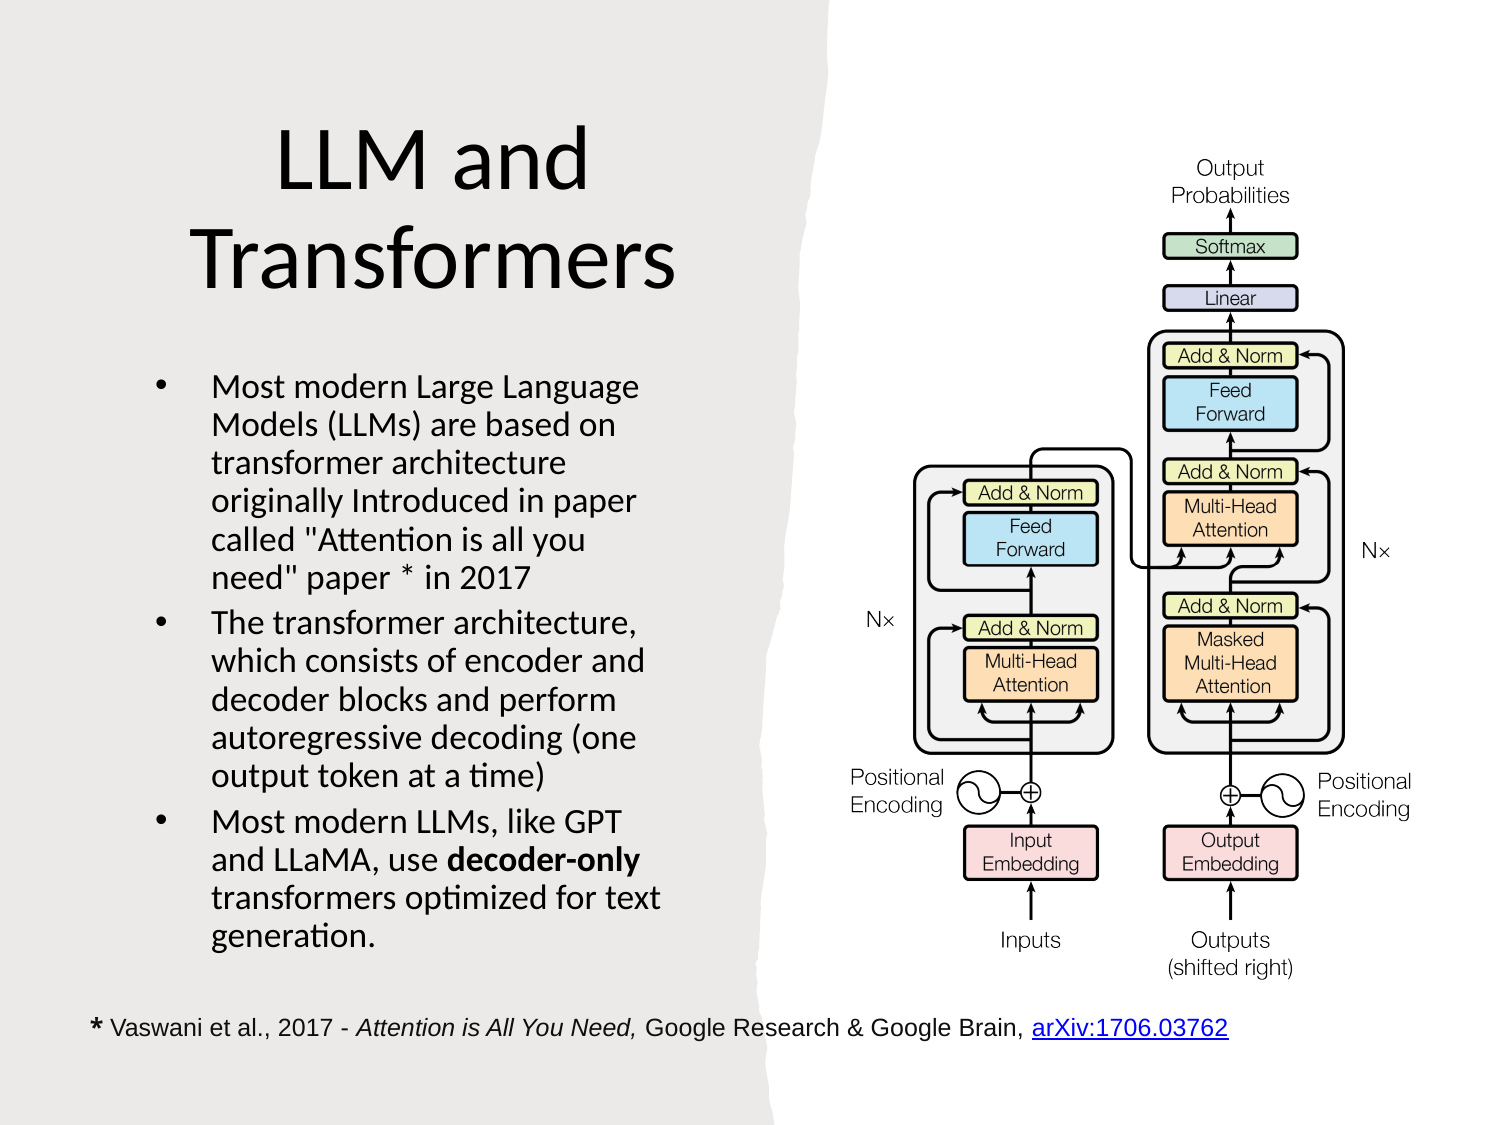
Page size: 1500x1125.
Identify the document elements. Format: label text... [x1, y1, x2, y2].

picture [846, 136, 1430, 992]
text_box [758, 0, 1500, 1125]
title LLM and Transformers [139, 99, 729, 319]
text_box * Vaswani et al., 2017 - Attention is All You Need, Google Research & Google Brain, arXiv:1706.03762 [74, 1004, 1277, 1050]
list Most modern Large Language Models (LLMs) are based on transformer architecture originally Introduced in paper called "Attention is all you need" paper * in 2017 The transformer architecture, which consists of encoder and decoder blocks and perform autoregressive decoding (one output token at a time) Most modern LLMs, like GPT and LLaMA, use decoder-only transformers optimized for text generation. [139, 359, 686, 1002]
text_box [0, 0, 832, 1125]
